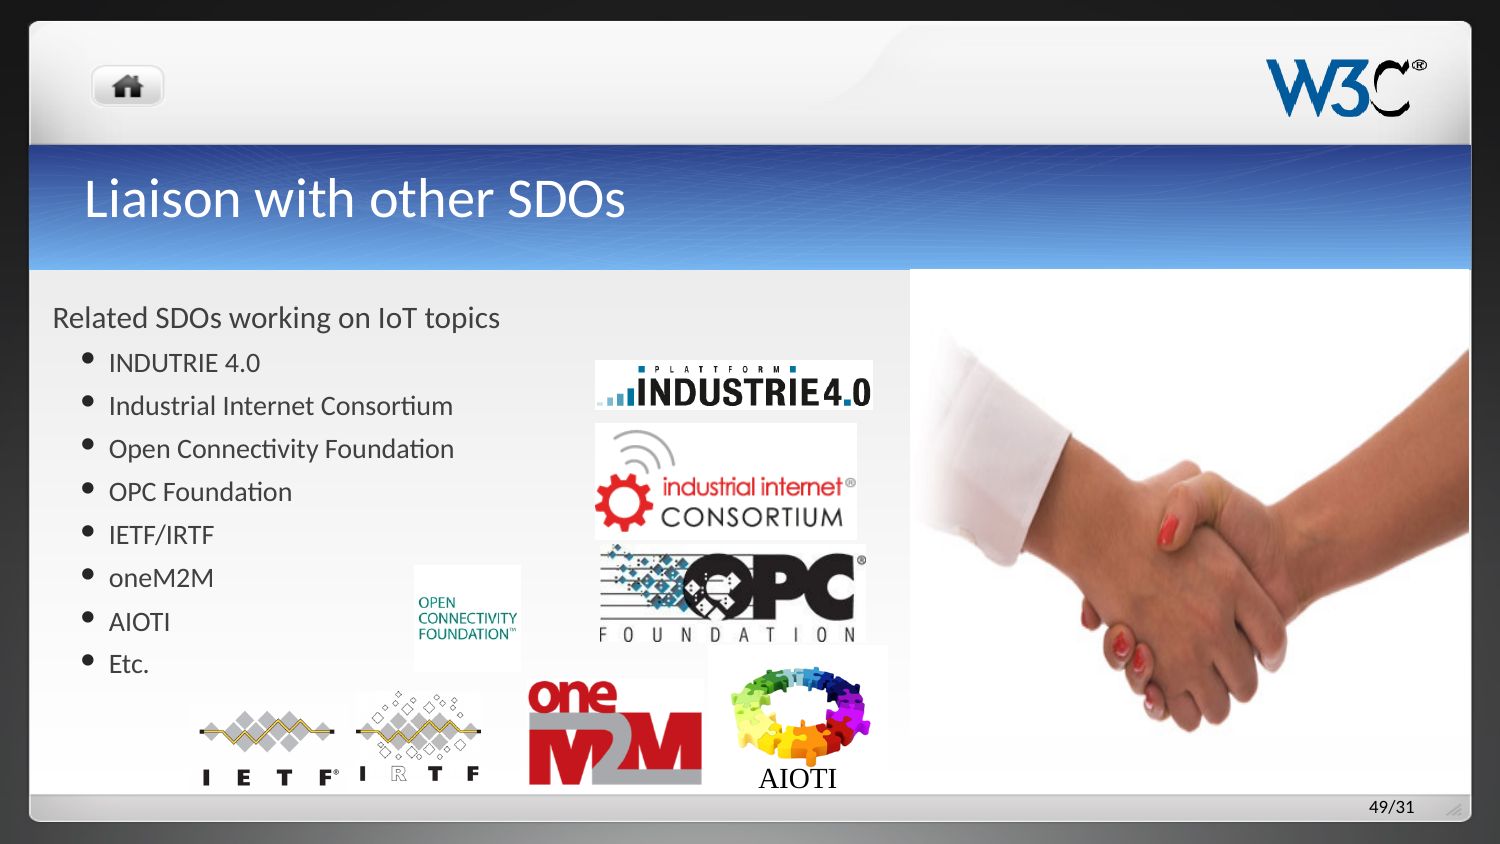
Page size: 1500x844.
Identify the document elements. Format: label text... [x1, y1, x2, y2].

picture [0, 0, 1500, 844]
list Related SDOs working on IoT topics INDUTRIE 4.0 Industrial Internet Consortium Open Connectivity Foundation OPC Foundation IETF/IRTF oneM2M AIOTI Etc. [37, 289, 744, 777]
text_box AIOTI [743, 797, 866, 802]
slide_number 49/31 [1342, 789, 1430, 823]
title Liaison with other SDOs [69, 154, 1433, 270]
